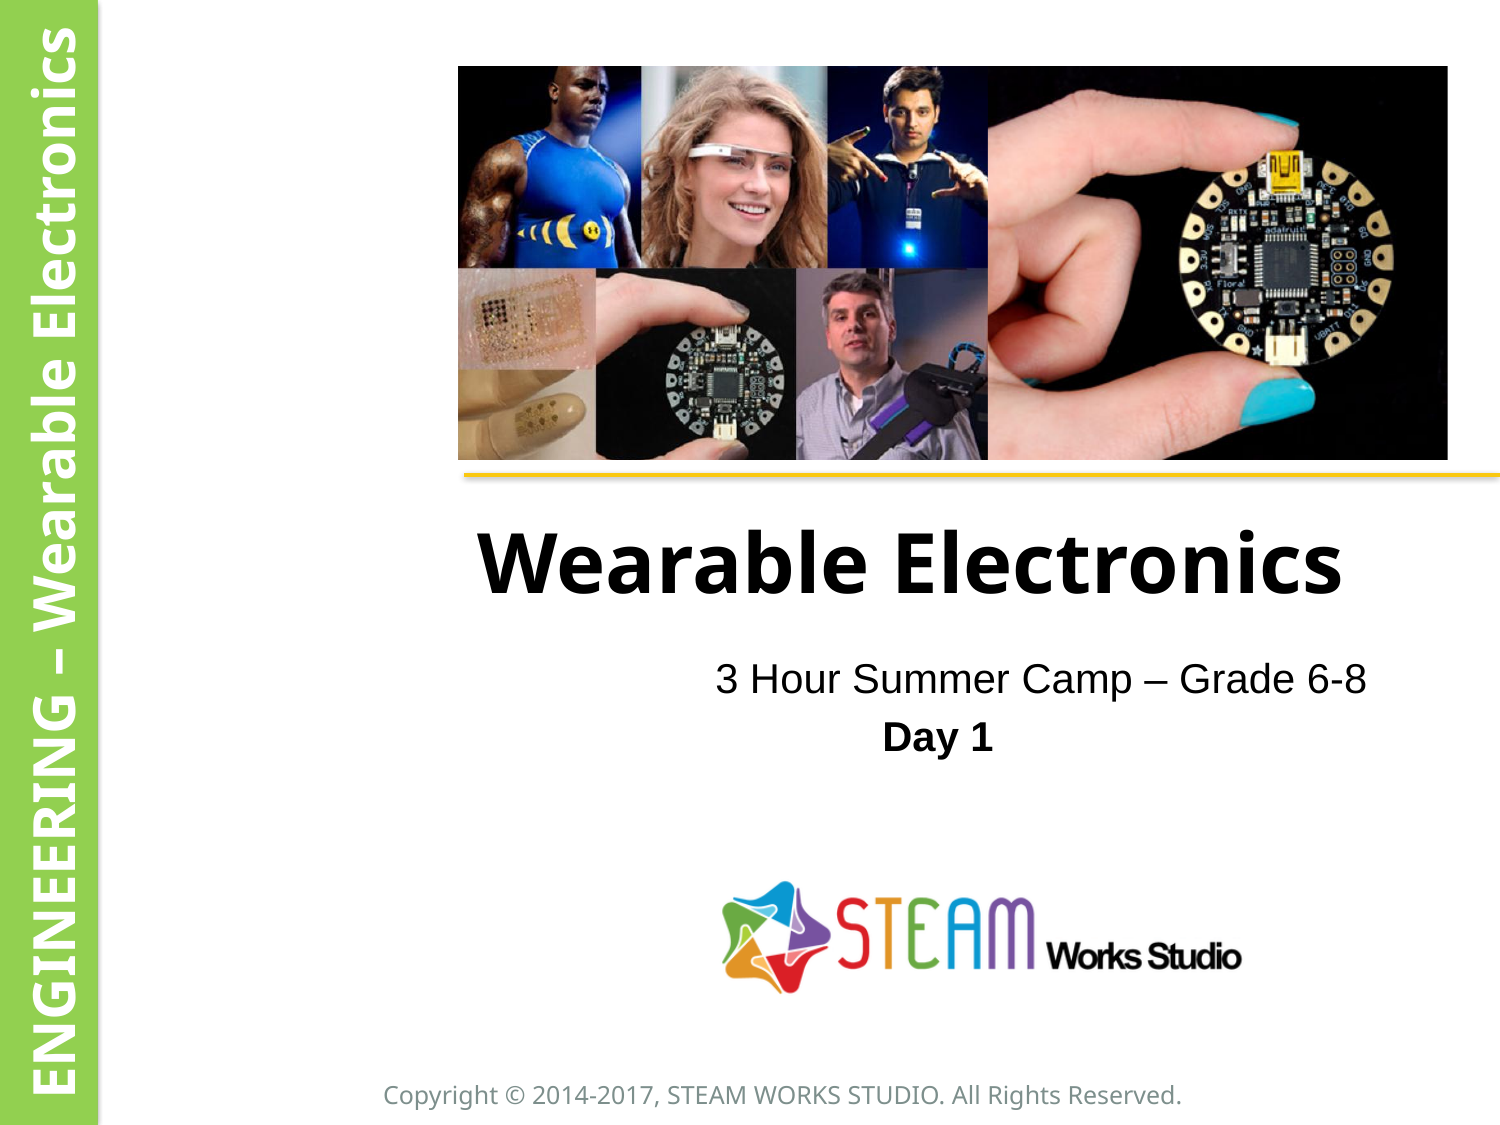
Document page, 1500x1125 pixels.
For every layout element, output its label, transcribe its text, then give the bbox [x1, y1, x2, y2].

picture [718, 877, 1248, 998]
title Wearable Electronics 3 Hour Summer Camp – Grade 6-8 Day 1 [458, 474, 1429, 796]
picture [458, 65, 1448, 461]
